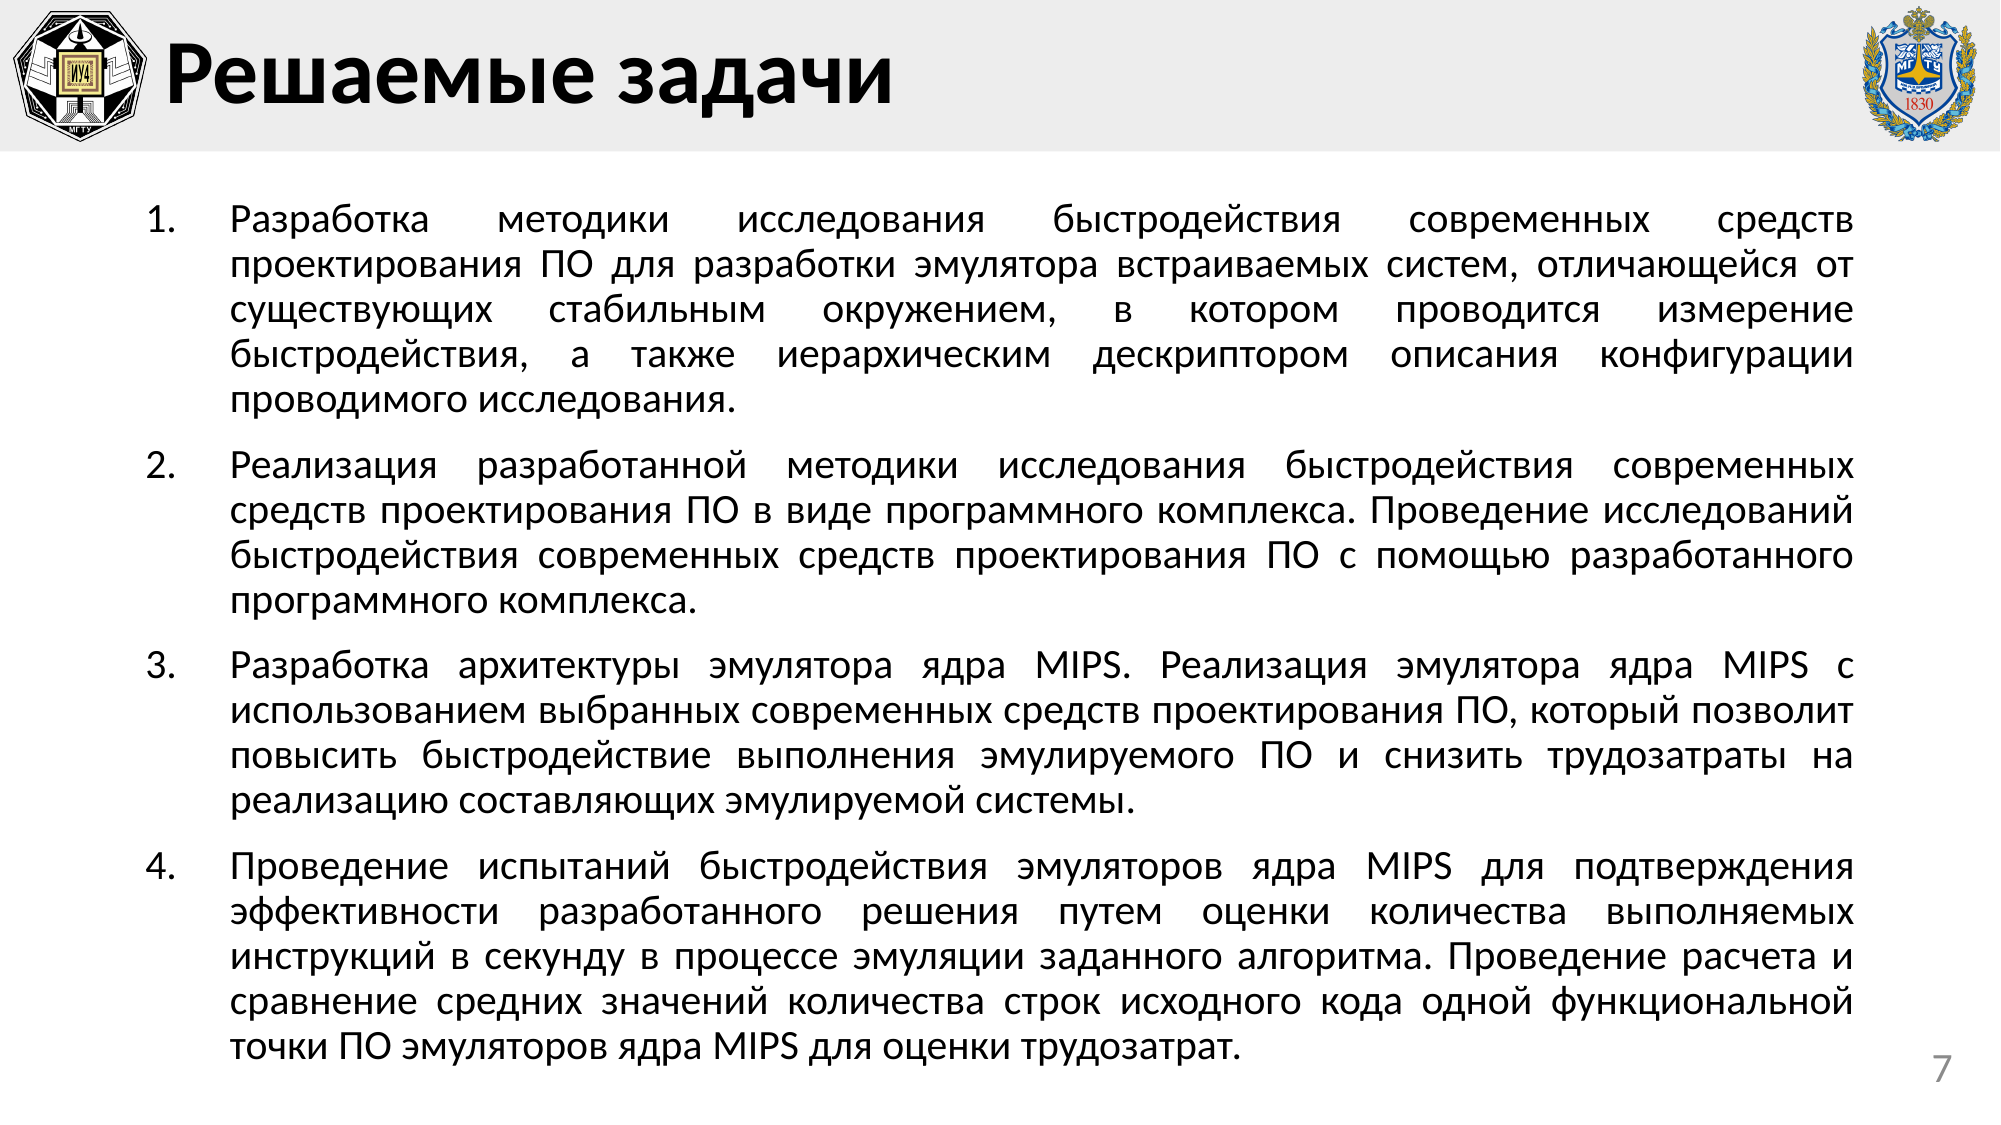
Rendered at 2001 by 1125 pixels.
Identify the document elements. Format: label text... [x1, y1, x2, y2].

slide_number 7 [1517, 1036, 1968, 1097]
text_box Решаемые задачи [0, 0, 2000, 152]
picture [13, 11, 147, 142]
picture [1862, 5, 1977, 142]
list Разработка методики исследования быстродействия современных средств проектирования ПО для разработки эмулятора встраиваемых систем, отличающейся от существующих стабильным окружением, в котором проводится измерение быстродействия, а также иерархическим дескриптором описания конфигурации проводимого исследования. Реализация разработанной методики исследования быстродействия современных средств проектирования ПО в виде программного комплекса. Проведение исследований быстродействия современных средств проектирования ПО с помощью разработанного программного комплекса. Разработка архитектуры эмулятора ядра MIPS. Реализация эмулятора ядра MIPS с использованием выбранных современных средств проектирования ПО, который позволит повысить быстродействие выполнения эмулируемого ПО и снизить трудозатраты на реализацию составляющих эмулируемой системы. Проведение испытаний быстродействия эмуляторов ядра MIPS для подтверждения эффективности разработанного решения путем оценки количества выполняемых инструкций в секунду в процессе эмуляции заданного алгоритма. Проведение расчета и сравнение средних значений количества строк исходного кода одной функциональной точки ПО эмуляторов ядра MIPS для оценки трудозатрат. [130, 188, 1870, 983]
